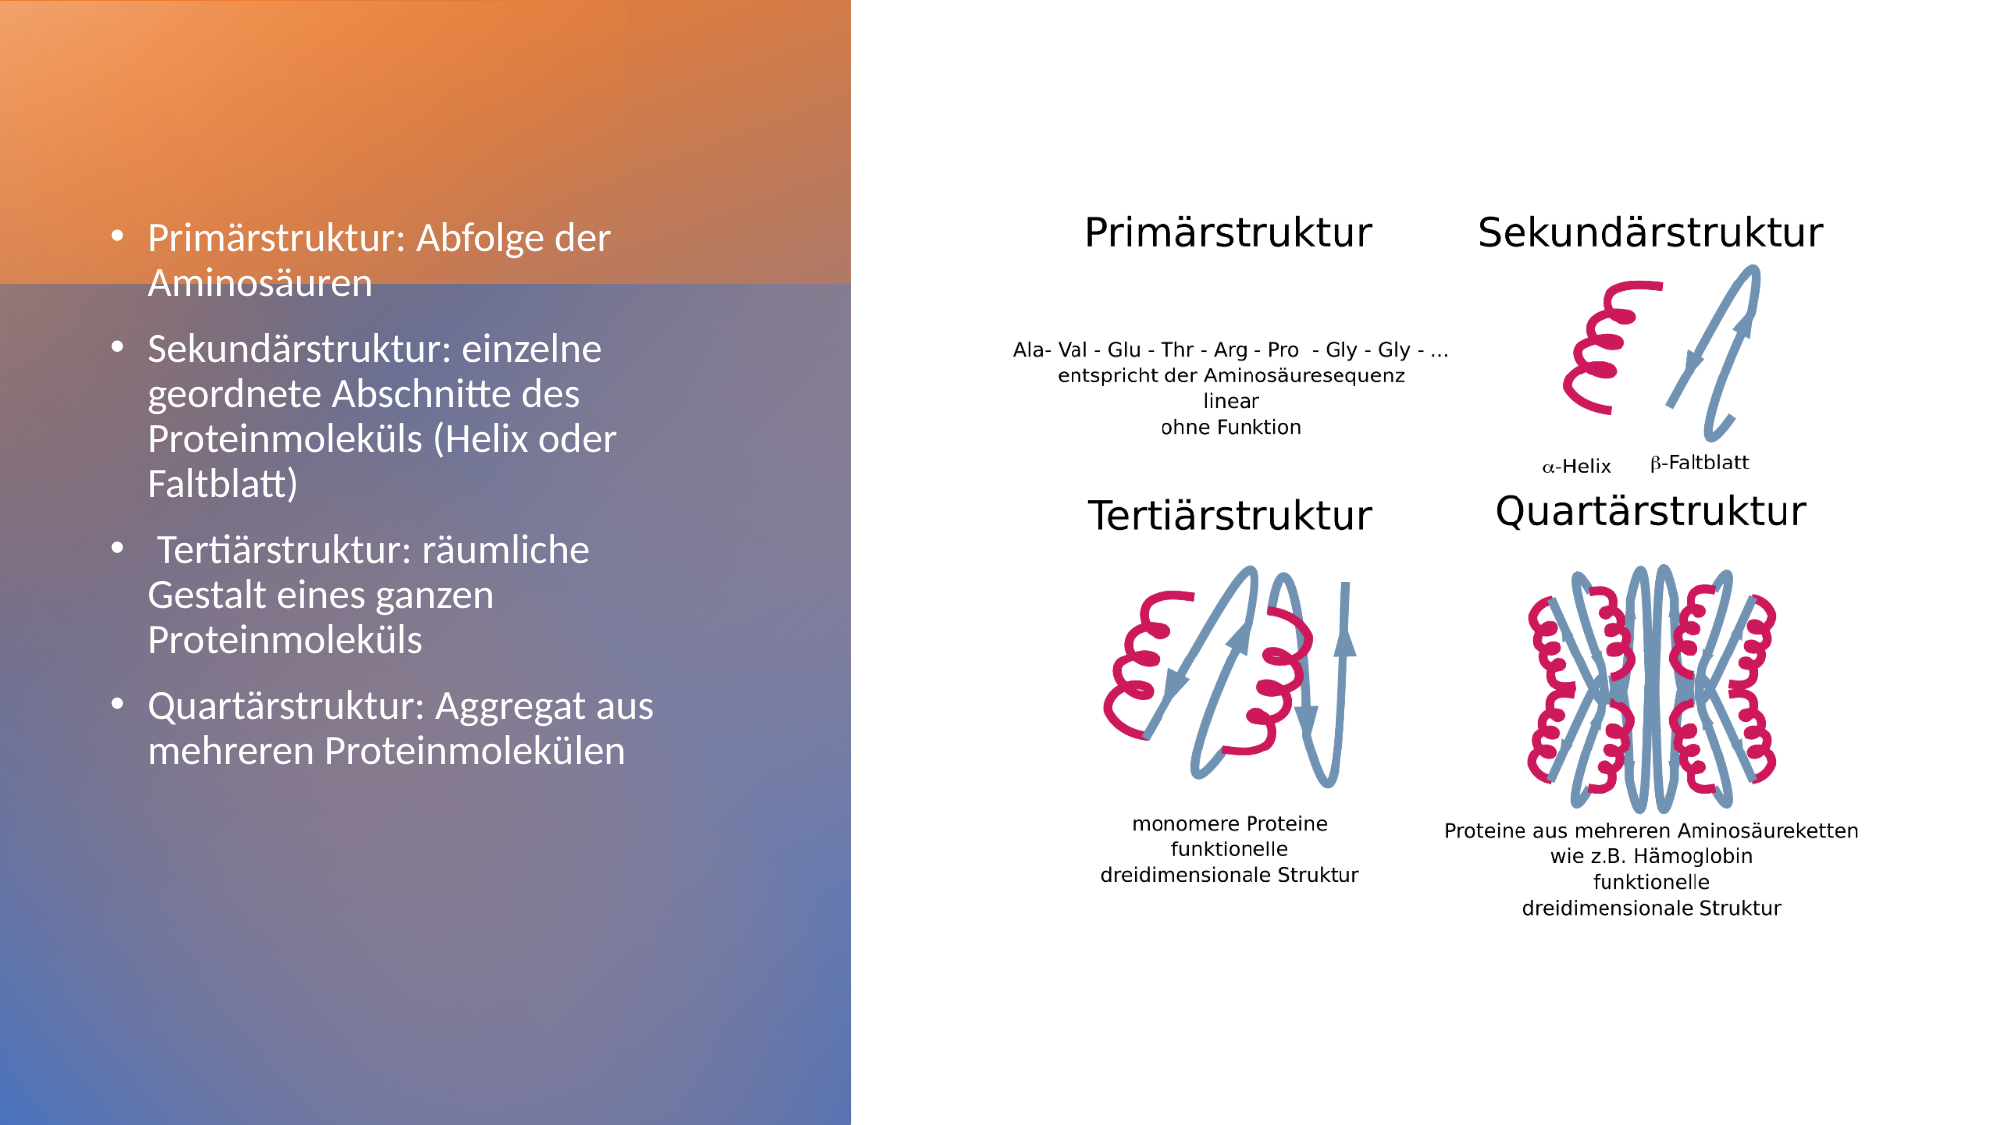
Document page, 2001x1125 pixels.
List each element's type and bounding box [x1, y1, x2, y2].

picture [985, 187, 1873, 938]
text_box [0, 0, 853, 1125]
